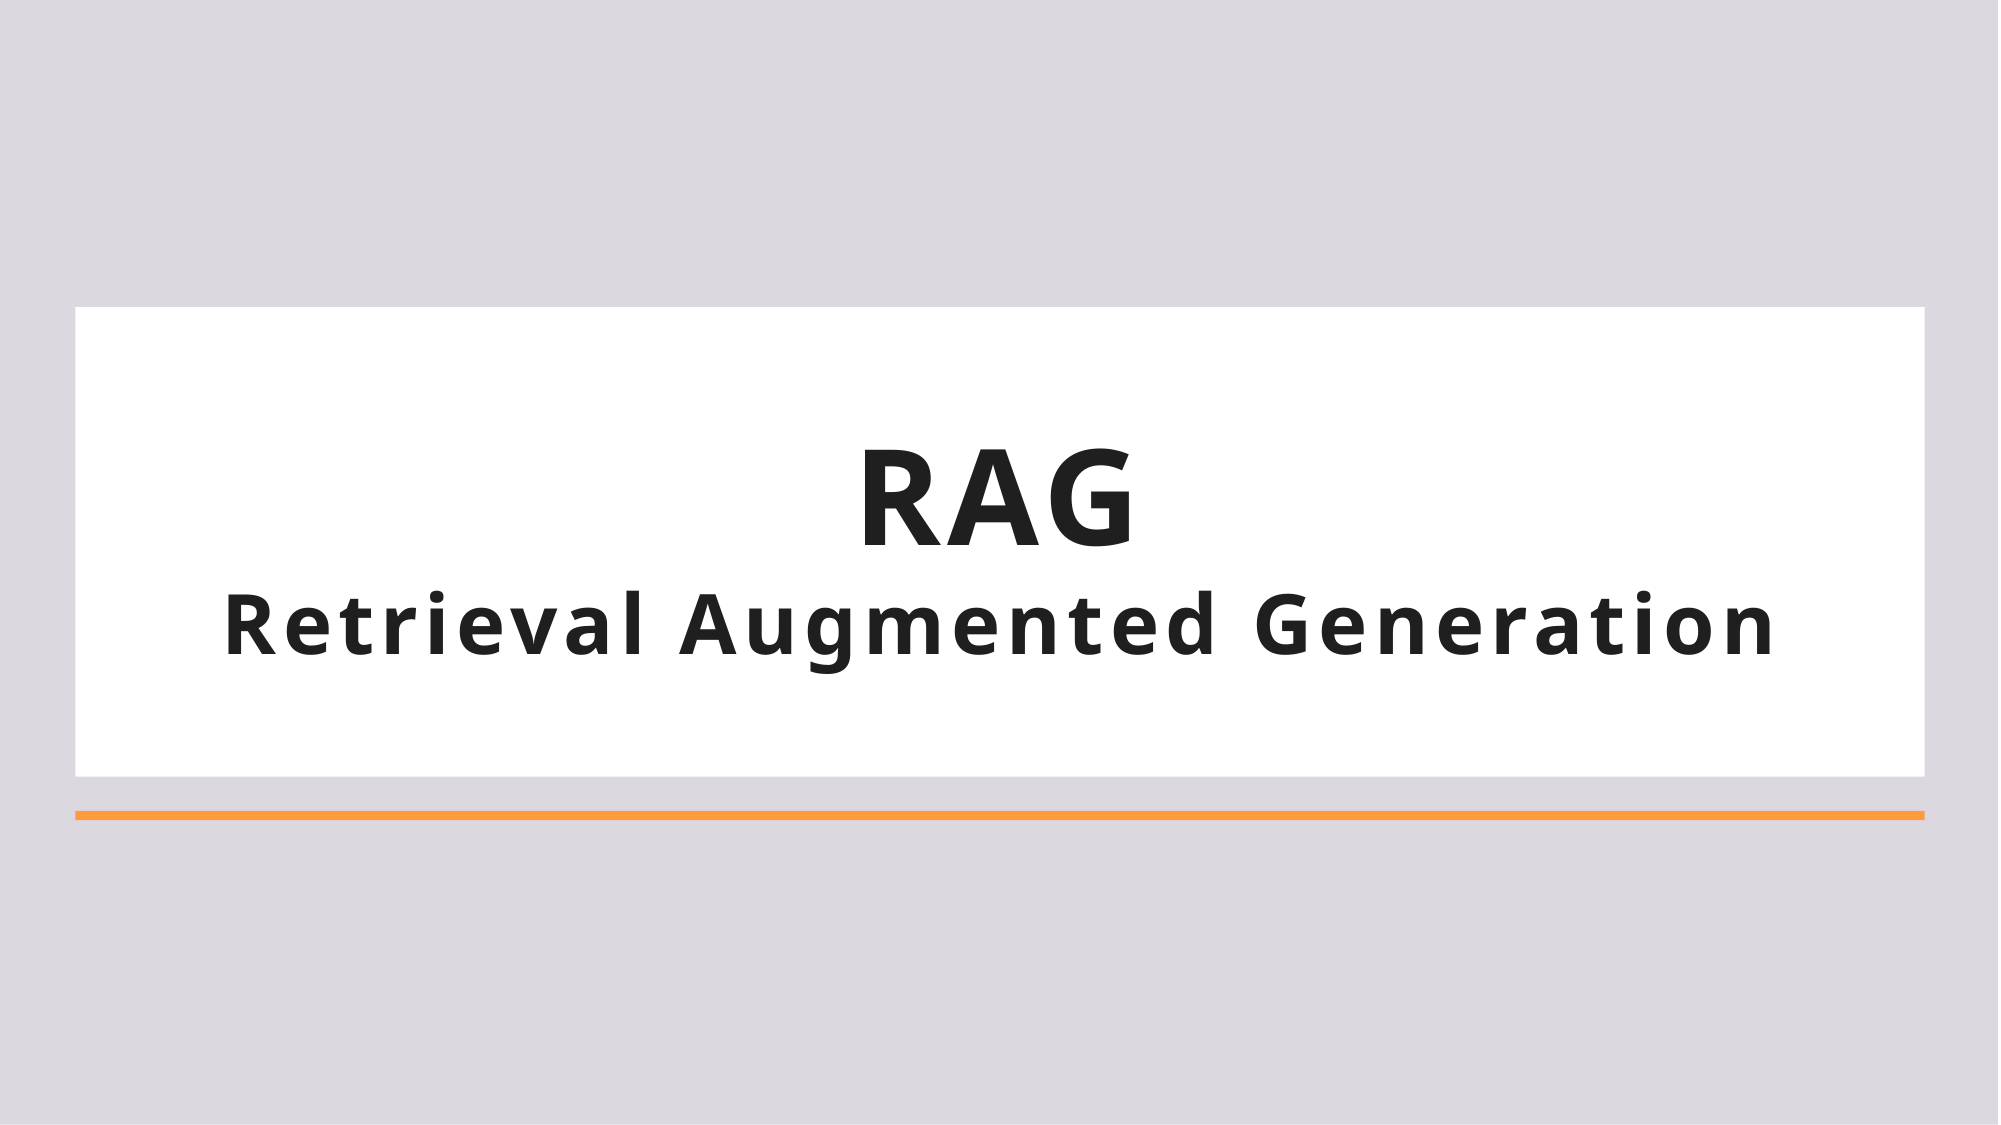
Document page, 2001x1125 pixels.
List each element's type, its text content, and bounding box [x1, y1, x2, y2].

title RAG Retrieval Augmented Generation [75, 307, 1925, 777]
